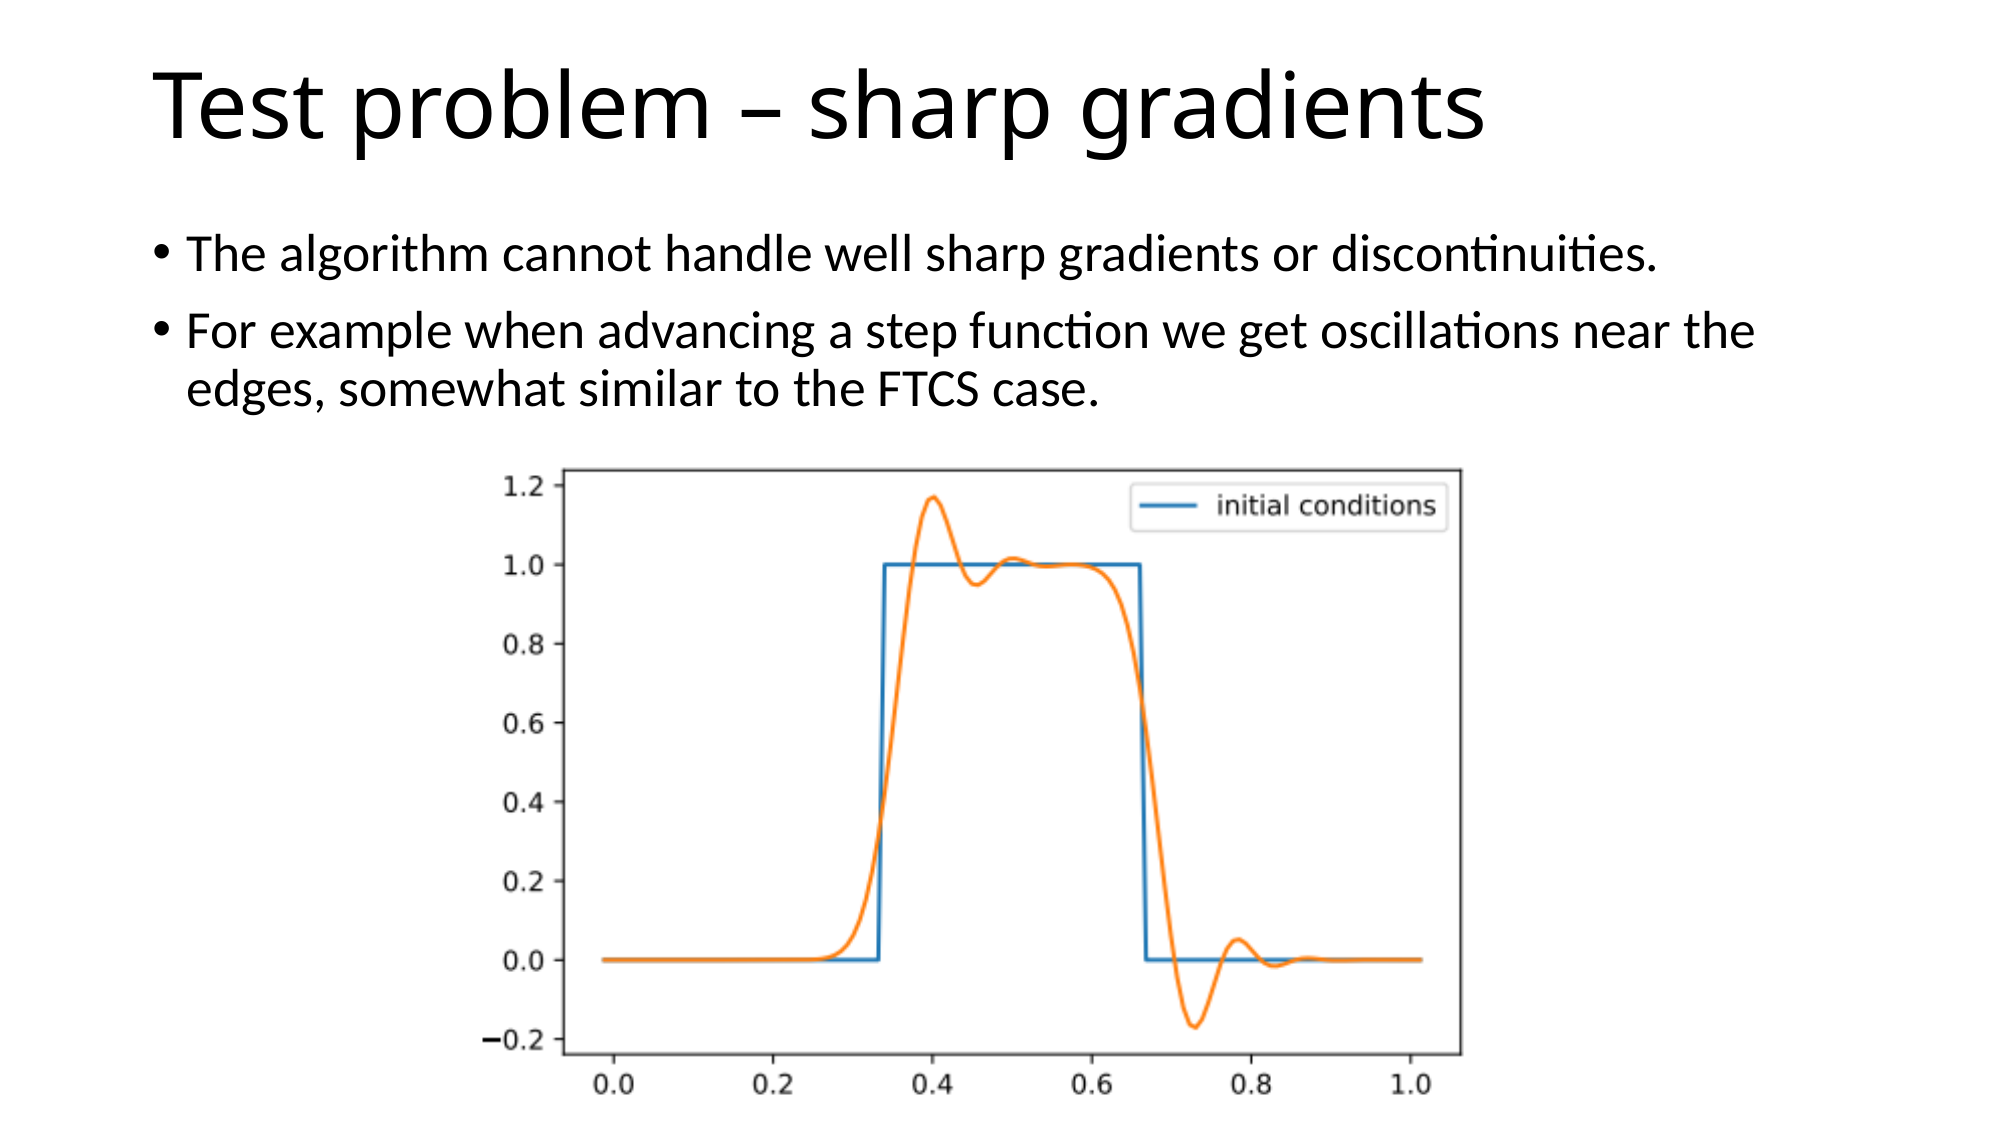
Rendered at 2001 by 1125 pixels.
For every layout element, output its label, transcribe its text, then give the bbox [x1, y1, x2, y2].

list The algorithm cannot handle well sharp gradients or discontinuities. For example when advancing a step function we get oscillations near the edges, somewhat similar to the FTCS case. [137, 217, 1863, 427]
picture [461, 442, 1486, 1115]
title Test problem – sharp gradients [137, 0, 1863, 217]
